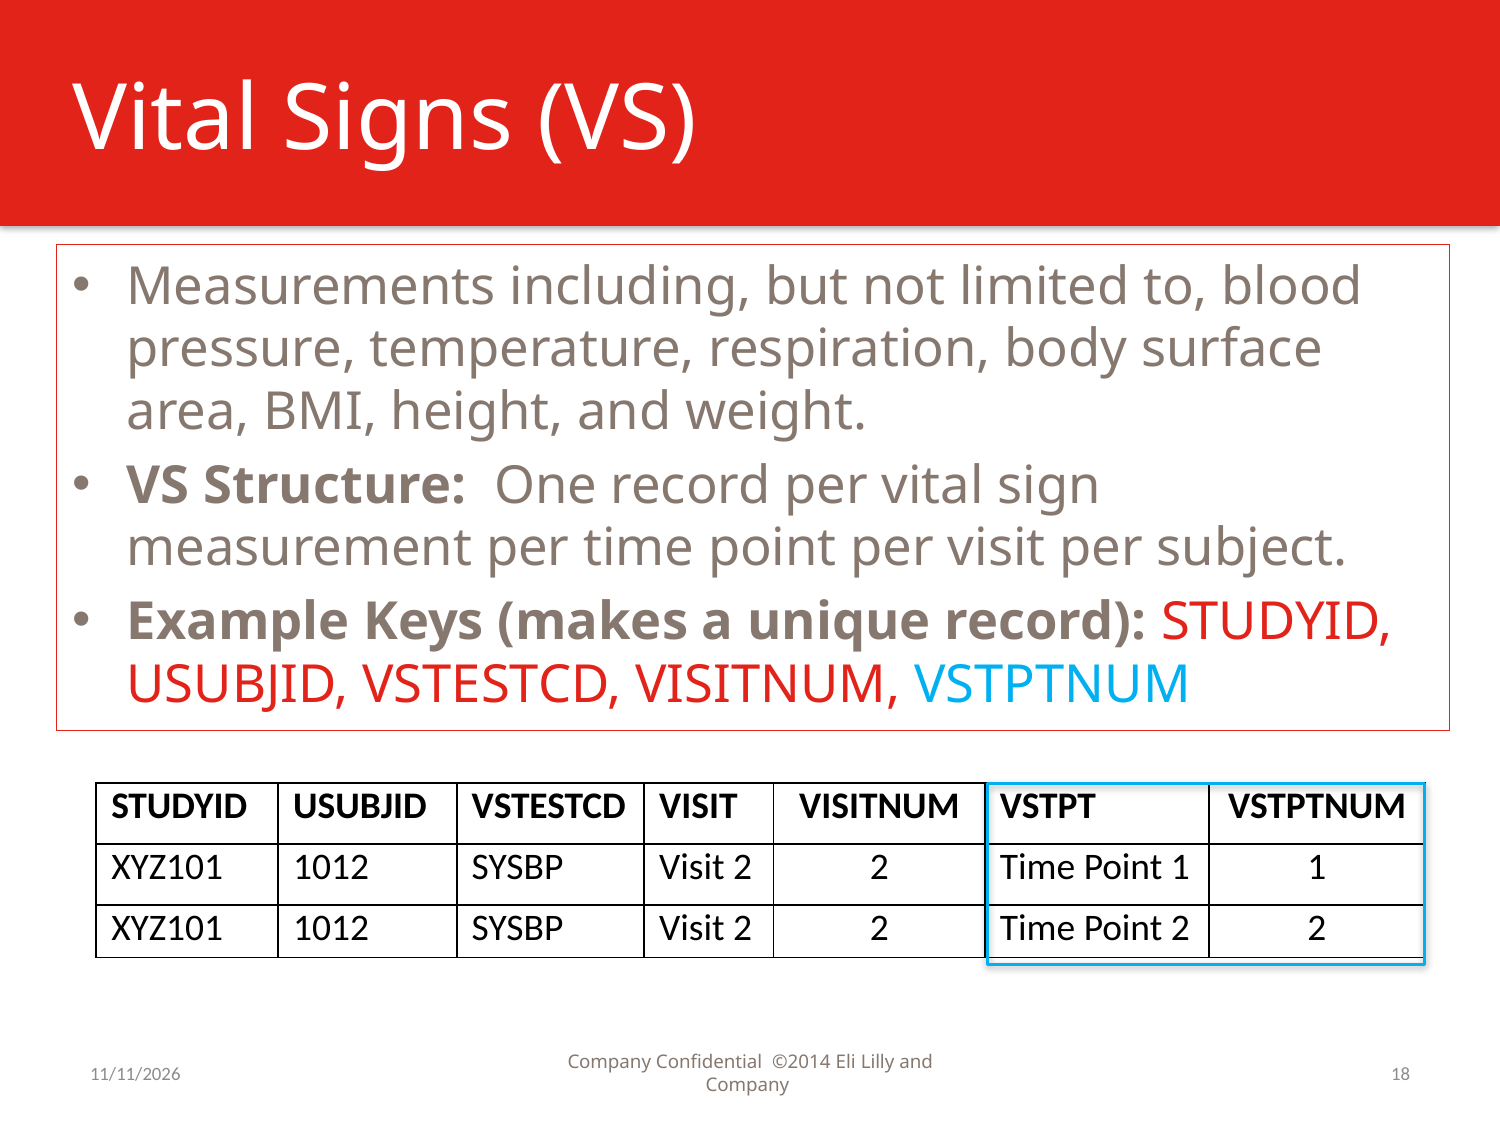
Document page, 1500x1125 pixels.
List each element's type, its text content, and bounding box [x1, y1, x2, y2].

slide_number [75, 1042, 425, 1103]
table_cell 1012 [279, 845, 456, 904]
table_cell XYZ101 [97, 906, 277, 957]
list Measurements including, but not limited to, blood pressure, temperature, respiration, body surface area, BMI, height, and weight. VS Structure: One record per vital sign measurement per time point per visit per subject. Example Keys (makes a unique record): STUDYID, USUBJID, VSTESTCD, VISITNUM, VSTPTNUM [56, 244, 1450, 731]
table_header USUBJID [279, 784, 456, 843]
table_header VISITNUM [774, 784, 984, 843]
slide_number 18 [1074, 1042, 1425, 1103]
table_cell SYSBP [458, 906, 643, 957]
table_header STUDYID [97, 784, 277, 843]
table_cell Visit 2 [645, 906, 773, 957]
table_cell SYSBP [458, 845, 643, 904]
table_cell Visit 2 [645, 845, 773, 904]
table_cell 2 [774, 906, 982, 957]
table_cell 1012 [279, 906, 456, 957]
title Vital Signs (VS) [56, 19, 1450, 207]
table_cell 2 [774, 845, 982, 904]
footer Company Confidential ©2014 Eli Lilly and Company [512, 1042, 988, 1103]
table_cell XYZ101 [97, 845, 277, 904]
table_header VISIT [645, 784, 773, 843]
text_box [987, 782, 1426, 965]
table_header VSTESTCD [458, 784, 643, 843]
